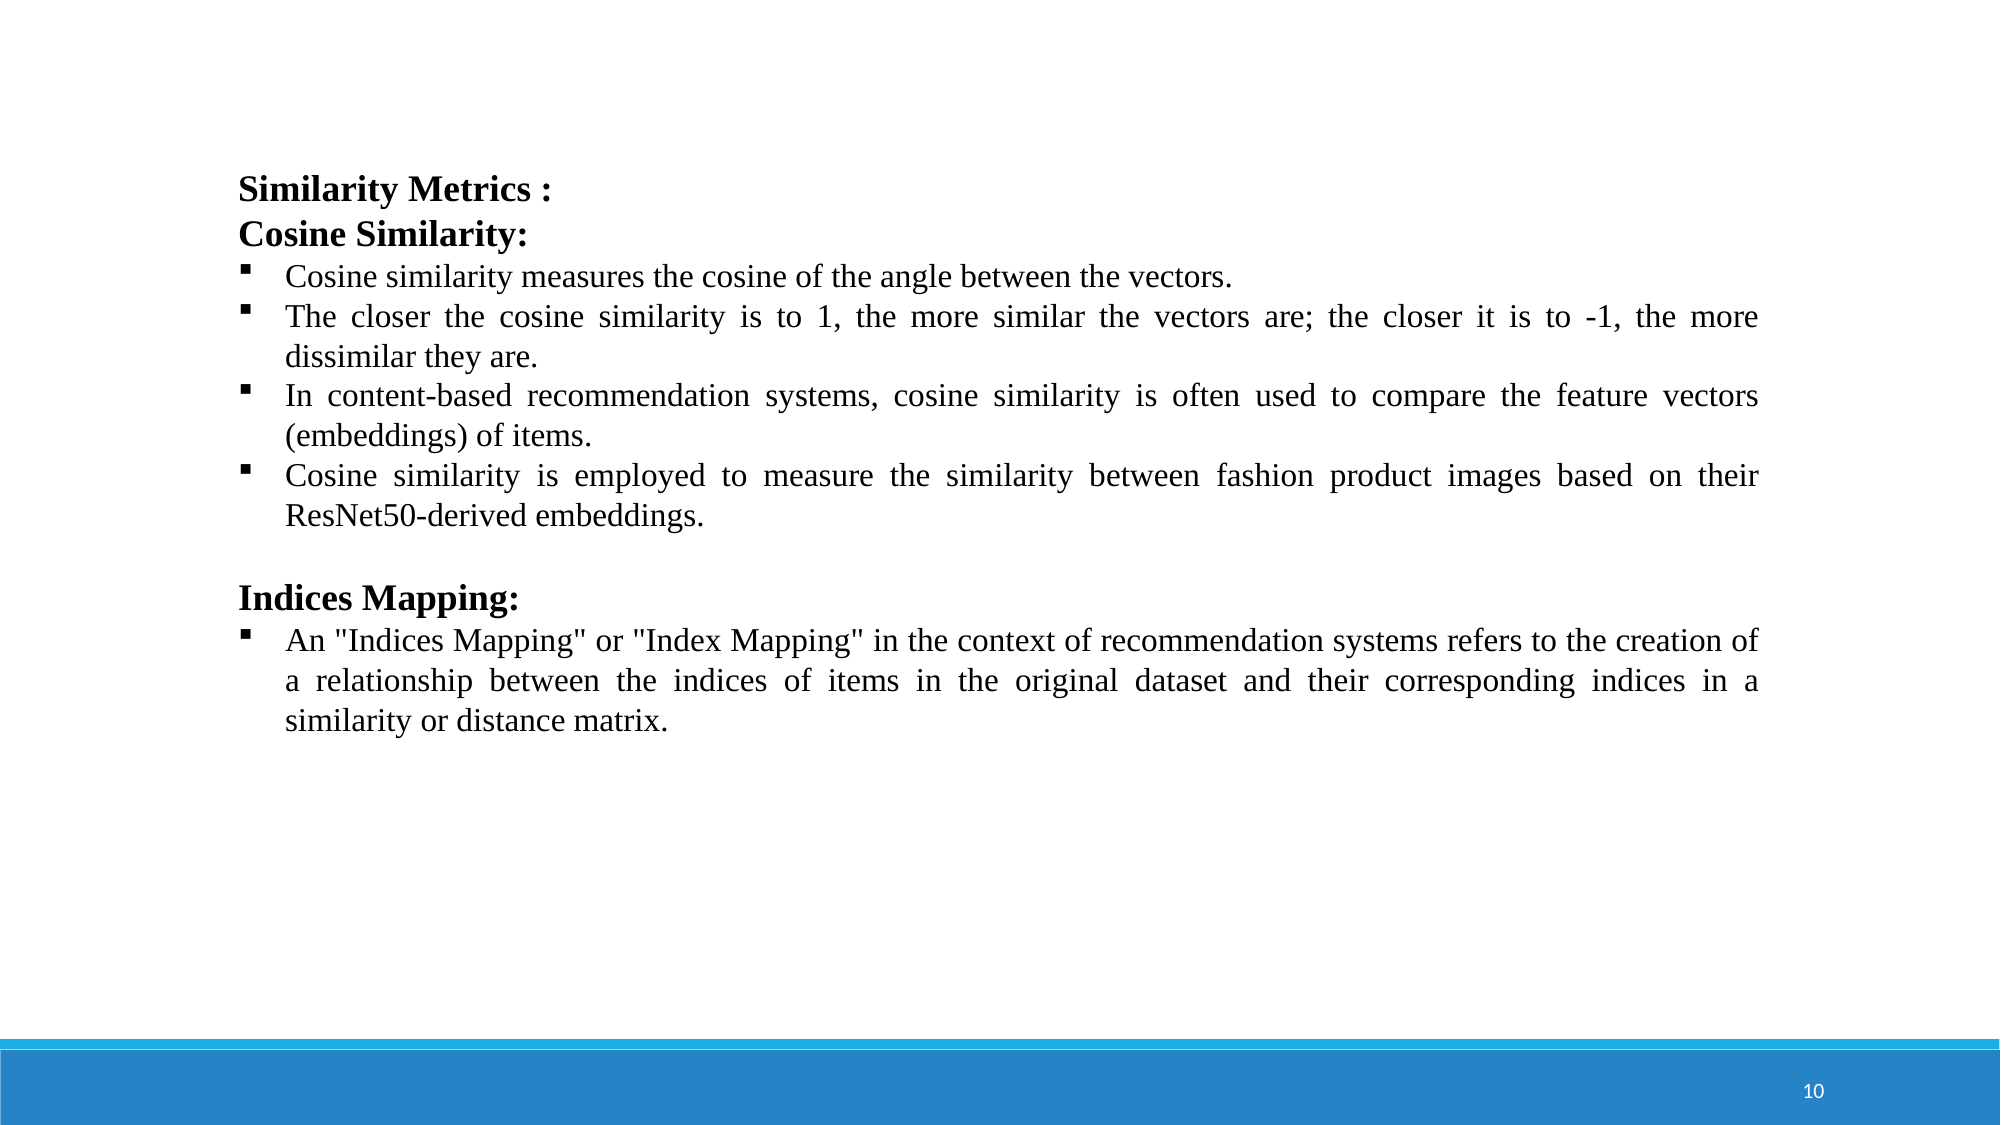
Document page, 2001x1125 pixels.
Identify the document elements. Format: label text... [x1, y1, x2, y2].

slide_number 10 [1624, 1059, 1840, 1120]
text_box Similarity Metrics : Cosine Similarity: Cosine similarity measures the cosine of the angle between the vectors. The closer the cosine similarity is to 1, the more similar the vectors are; the closer it is to -1, the more dissimilar they are. In content-based recommendation systems, cosine similarity is often used to compare the feature vectors (embeddings) of items. Cosine similarity is employed to measure the similarity between fashion product images based on their ResNet50-derived embeddings. Indices Mapping: An "Indices Mapping" or "Index Mapping" in the context of recommendation systems refers to the creation of a relationship between the indices of items in the original dataset and their corresponding indices in a similarity or distance matrix. [223, 156, 1777, 746]
